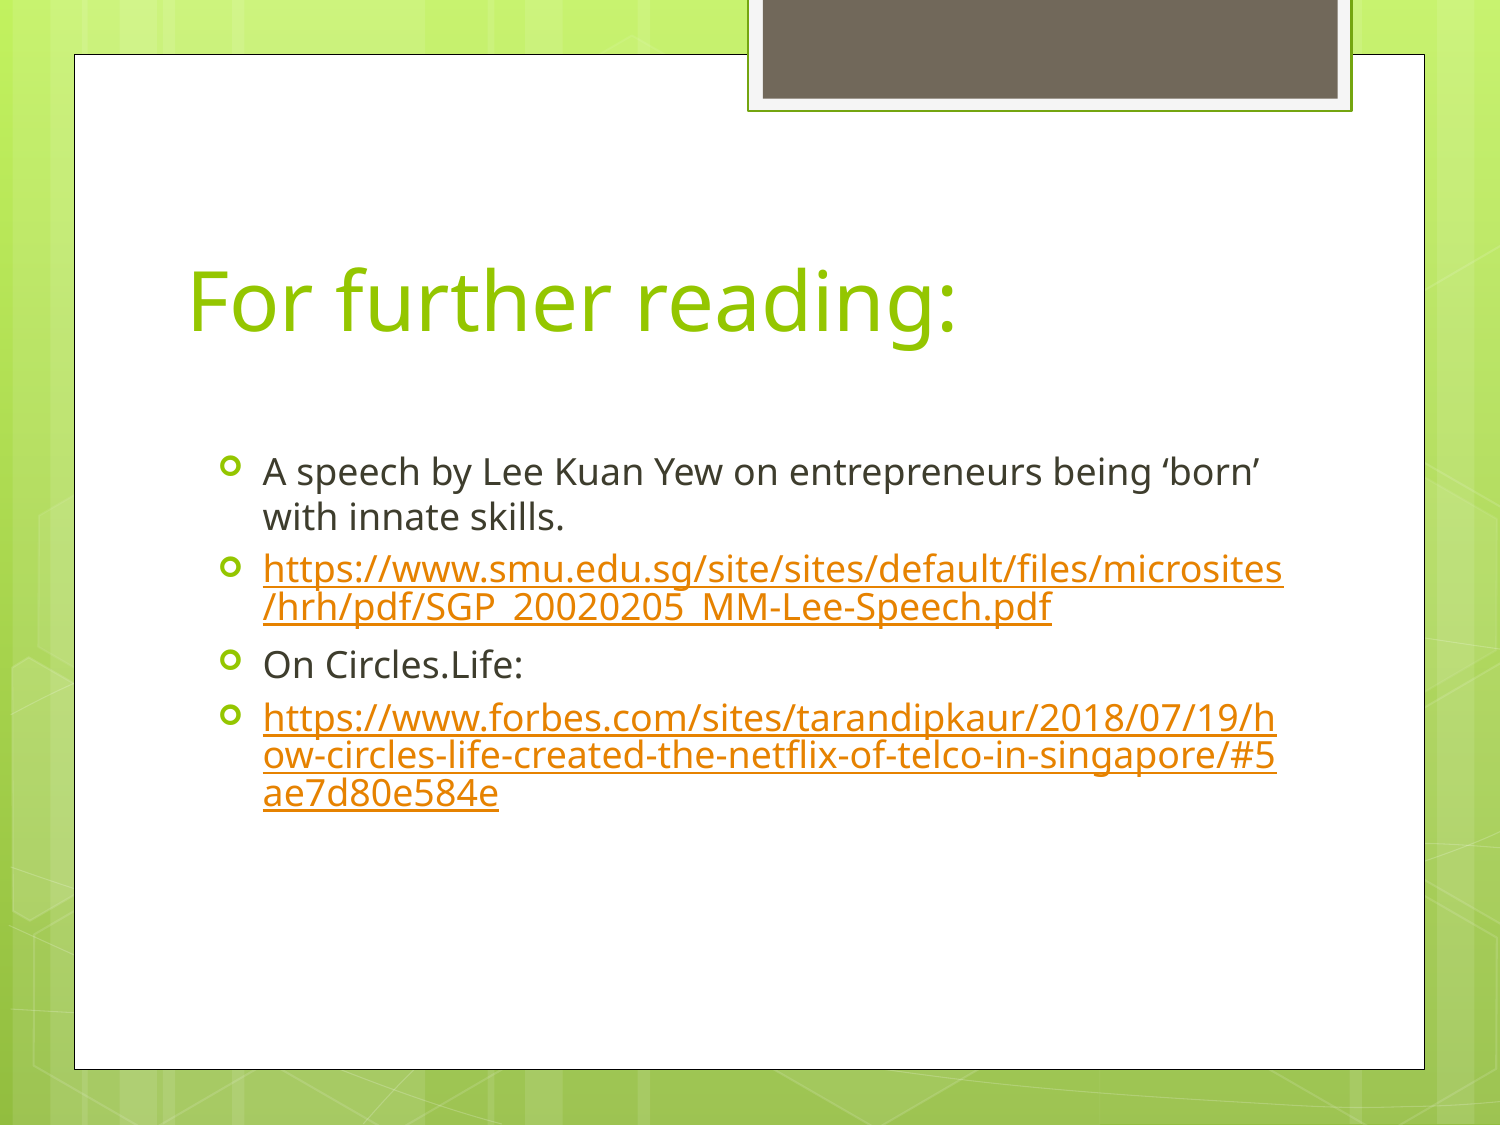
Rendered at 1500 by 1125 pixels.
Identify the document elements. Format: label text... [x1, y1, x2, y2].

list A speech by Lee Kuan Yew on entrepreneurs being ‘born’ with innate skills. https://www.smu.edu.sg/site/sites/default/files/microsites/hrh/pdf/SGP_20020205_MM-Lee-Speech.pdf On Circles.Life: https://www.forbes.com/sites/tarandipkaur/2018/07/19/how-circles-life-created-the-netflix-of-telco-in-singapore/#5ae7d80e584e [191, 387, 1304, 963]
title For further reading: [171, 168, 1324, 356]
